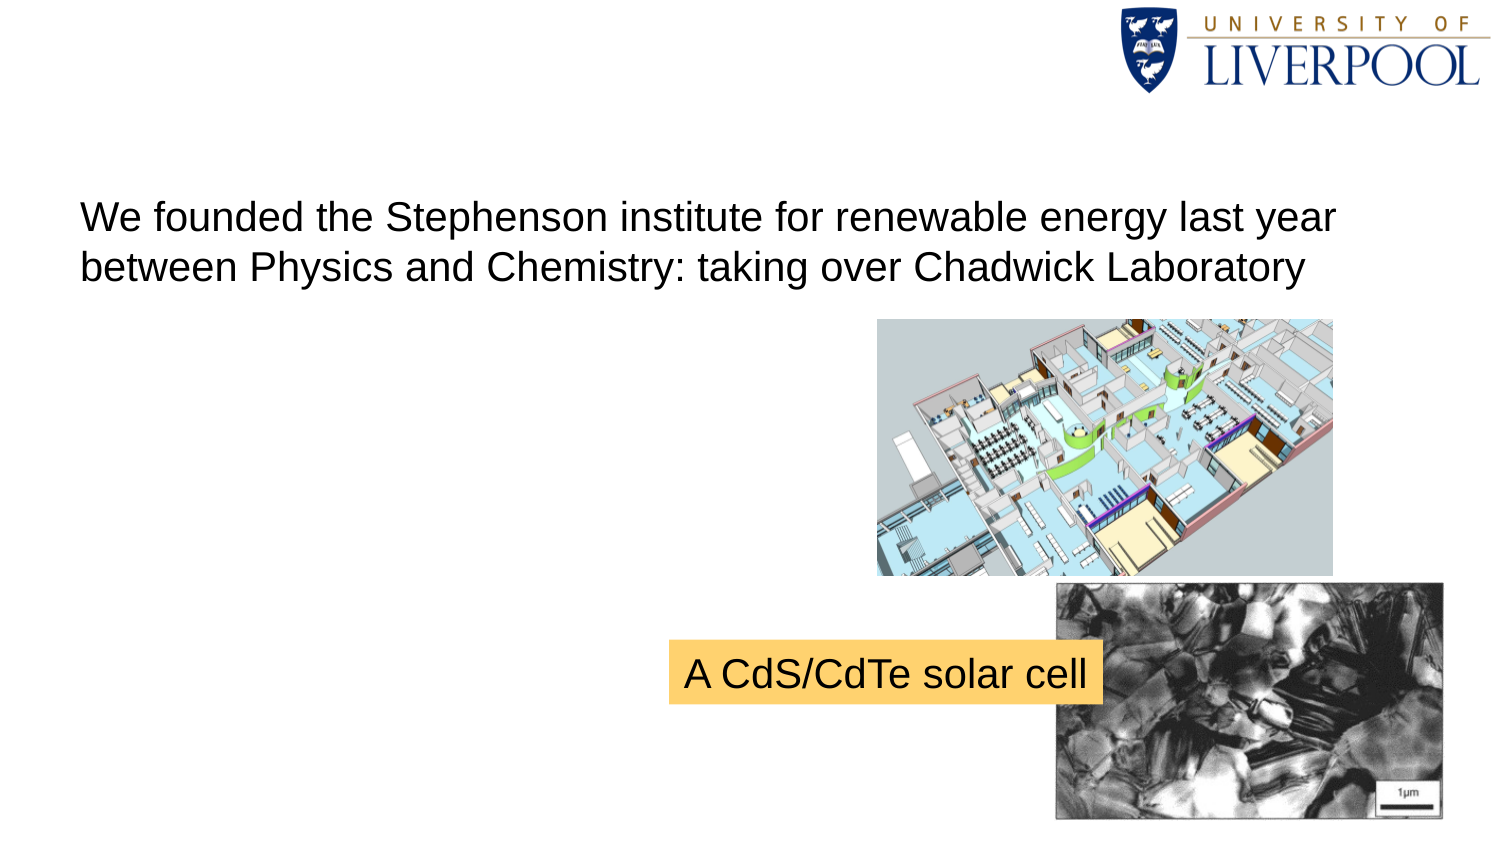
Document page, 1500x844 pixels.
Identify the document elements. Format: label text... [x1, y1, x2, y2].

list We founded the Stephenson institute for renewable energy last year between Physics and Chemistry: taking over Chadwick Laboratory [64, 182, 1406, 671]
text_box A CdS/CdTe solar cell [669, 639, 1049, 705]
picture [1054, 581, 1445, 844]
picture [876, 319, 1333, 576]
picture [1113, 0, 1500, 99]
